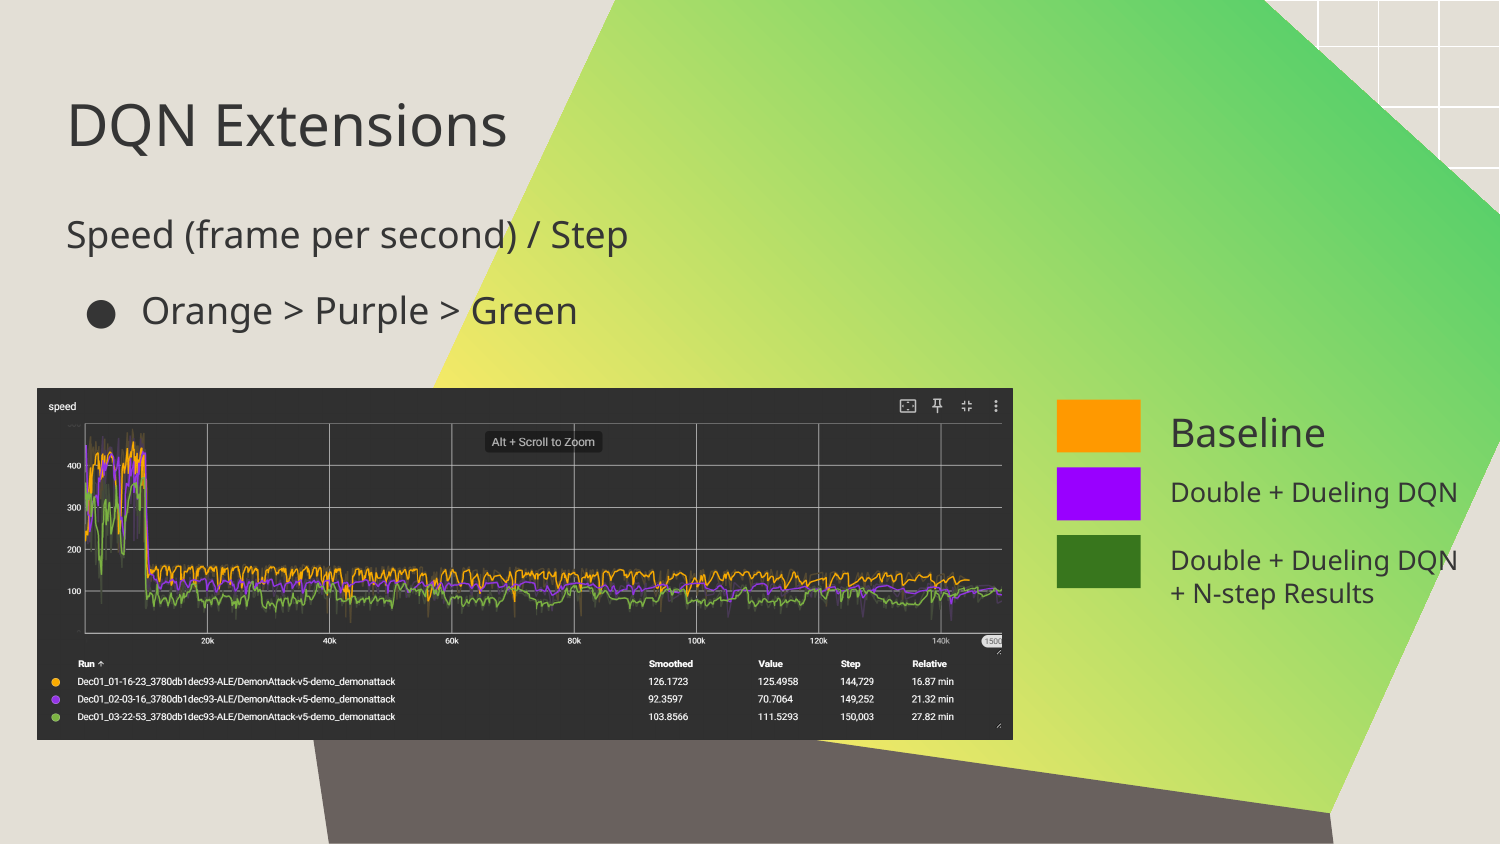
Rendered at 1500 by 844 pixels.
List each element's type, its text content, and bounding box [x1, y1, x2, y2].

text_box DQN Extensions [51, 72, 1449, 167]
text_box Speed (frame per second) / Step Orange > Purple > Green [51, 188, 1449, 377]
picture [37, 388, 1013, 741]
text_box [1056, 399, 1480, 589]
